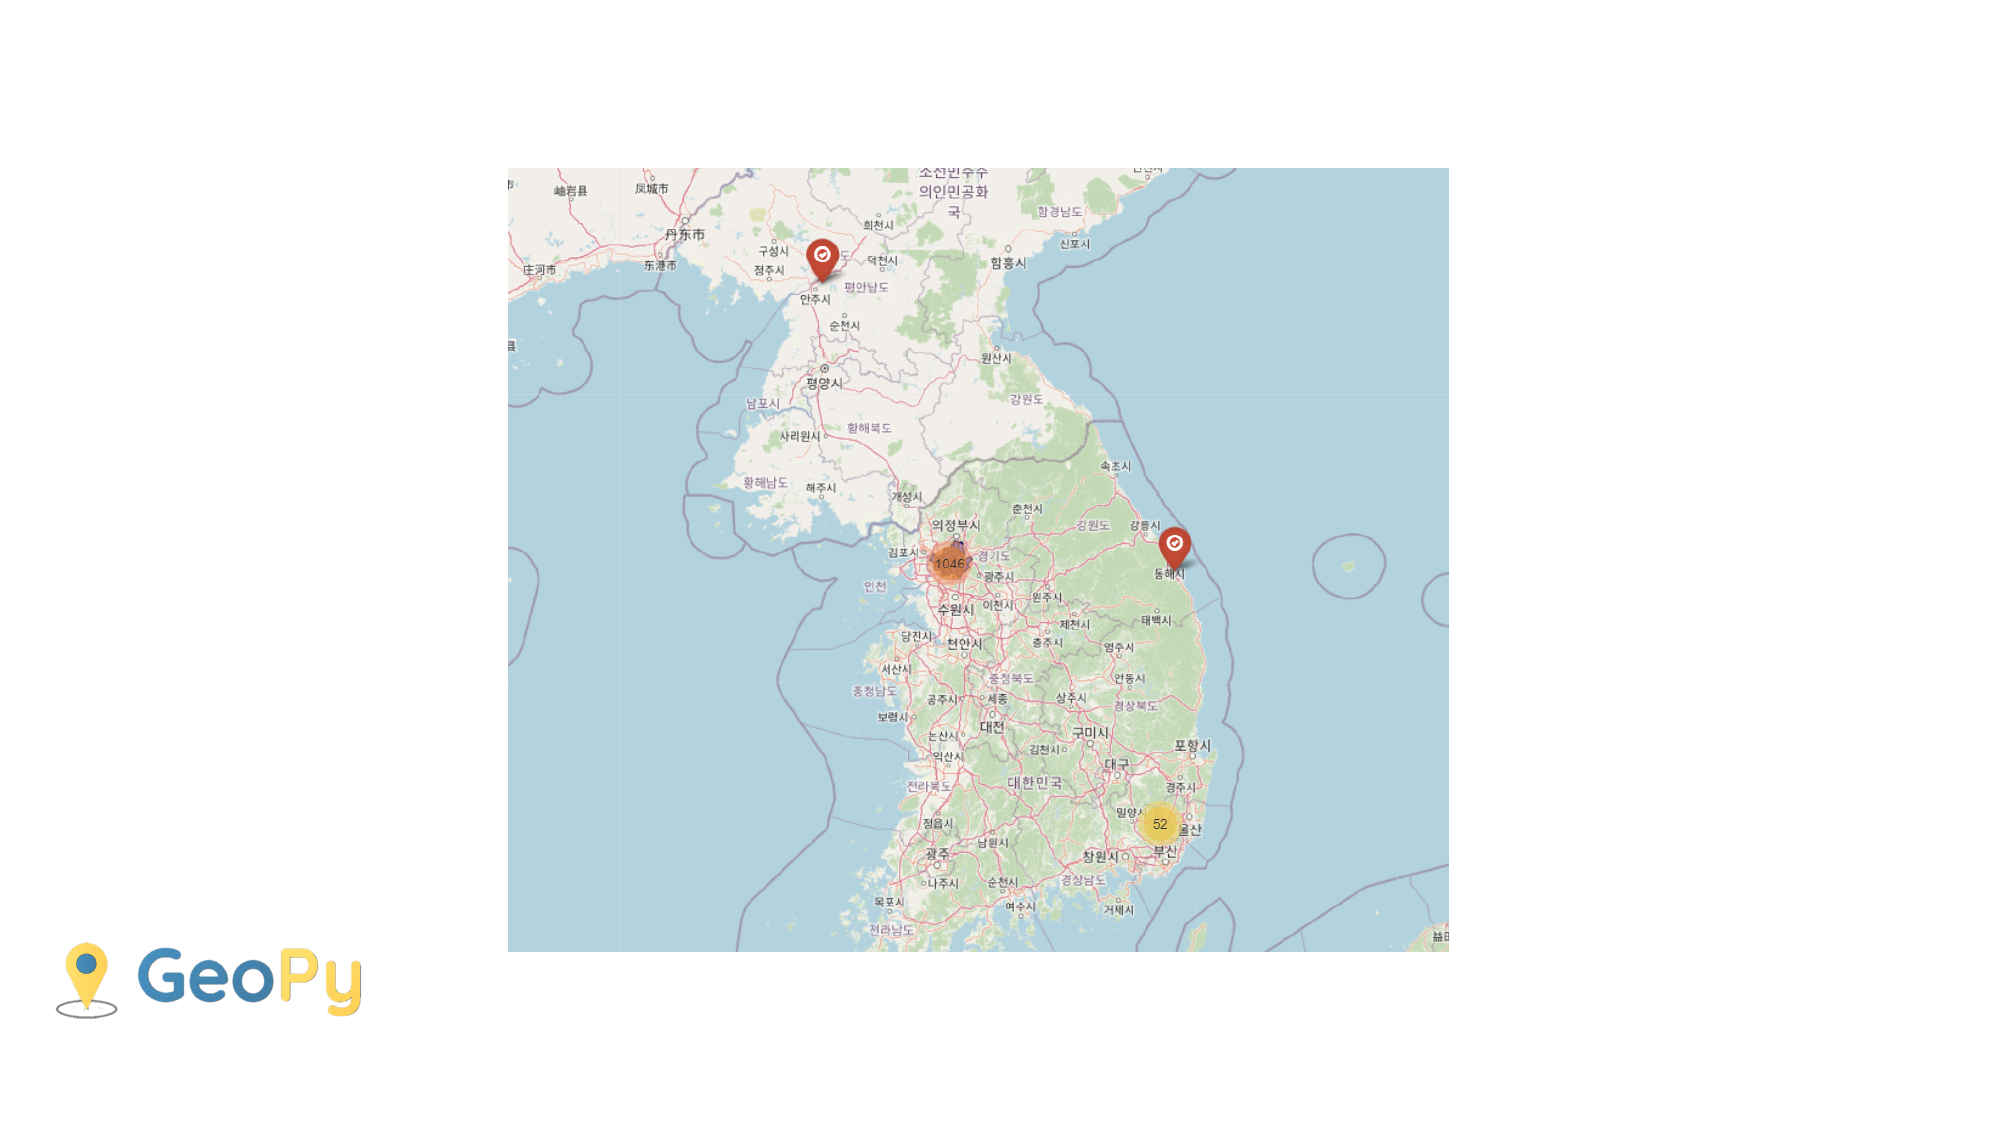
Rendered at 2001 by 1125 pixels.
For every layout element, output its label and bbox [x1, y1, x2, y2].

picture [32, 895, 371, 1066]
picture [508, 168, 1449, 952]
